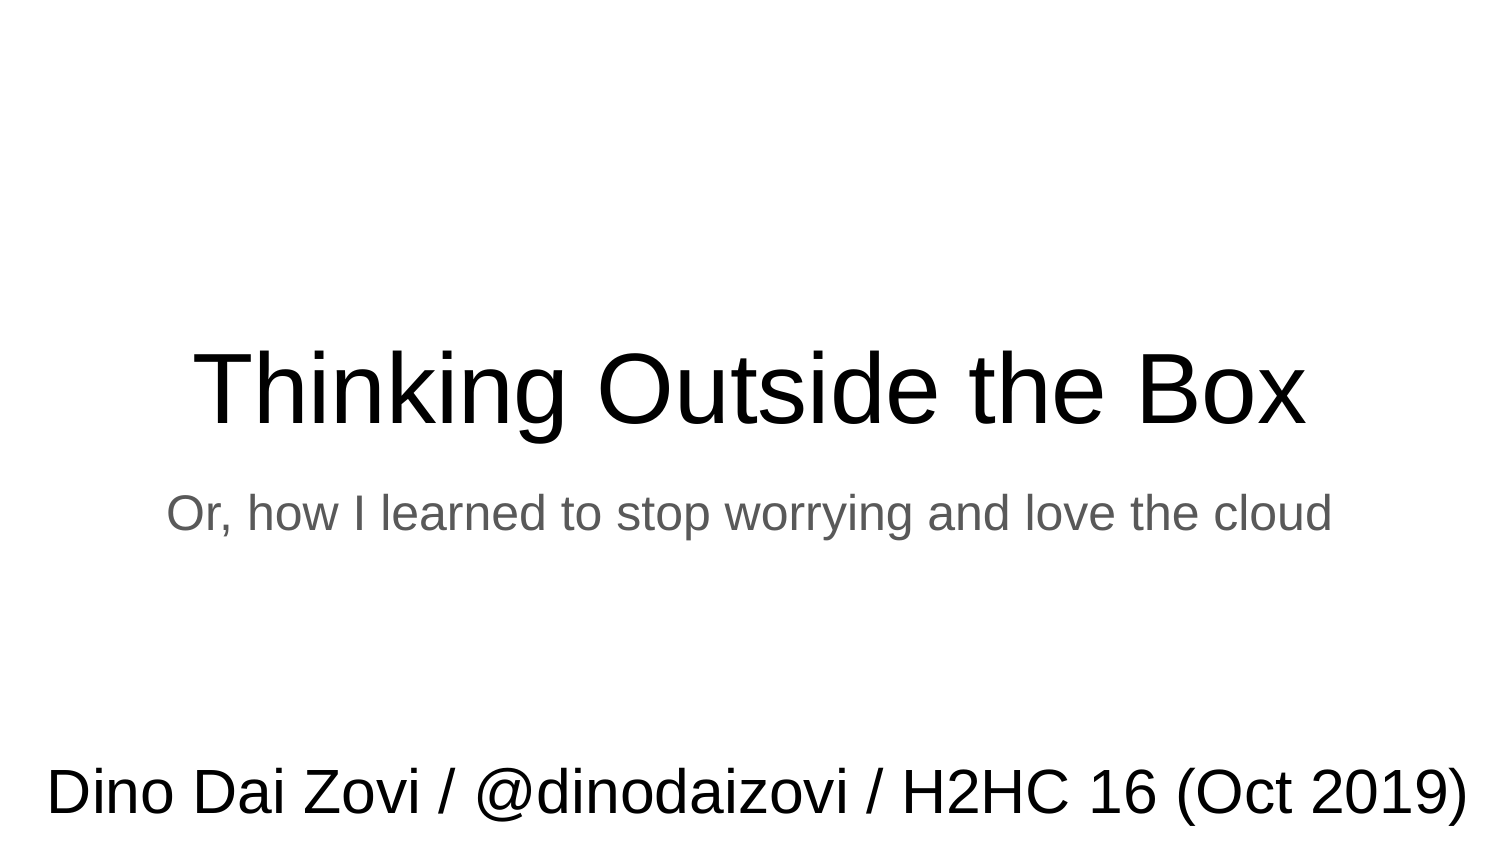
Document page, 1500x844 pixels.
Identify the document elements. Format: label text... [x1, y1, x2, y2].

subtitle Or, how I learned to stop worrying and love the cloud [51, 464, 1449, 595]
title Thinking Outside the Box [51, 122, 1449, 459]
text_box Dino Dai Zovi / @dinodaizovi / H2HC 16 (Oct 2019) [6, 735, 1500, 844]
